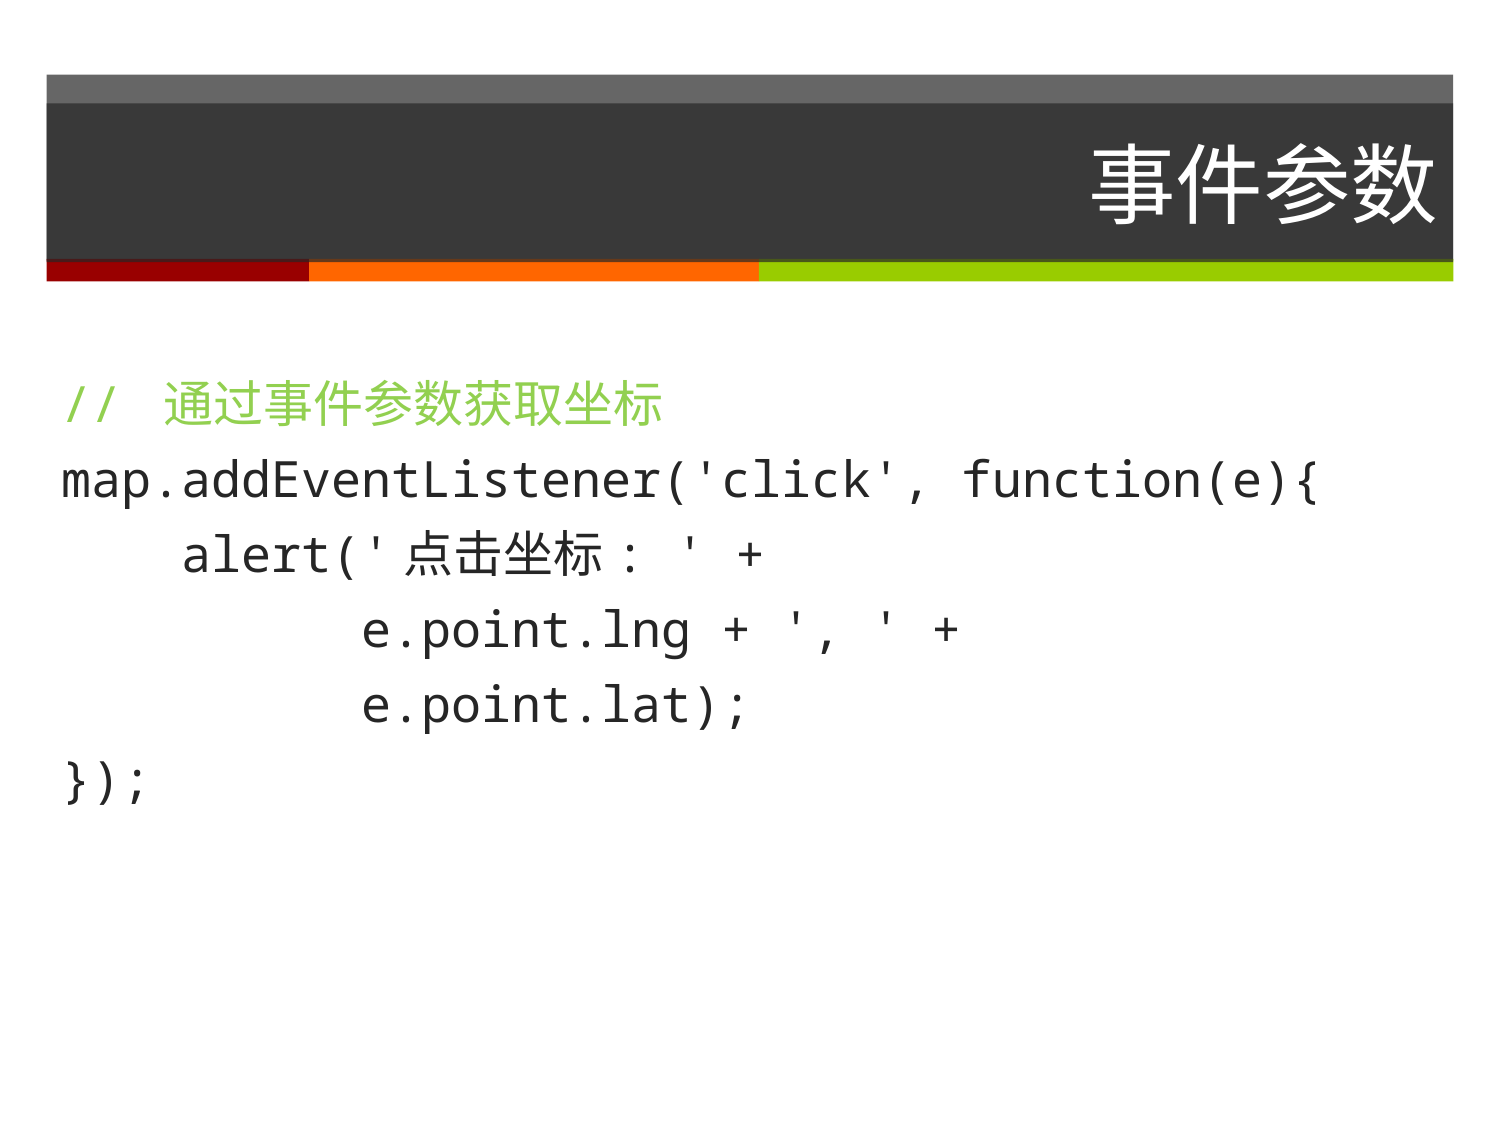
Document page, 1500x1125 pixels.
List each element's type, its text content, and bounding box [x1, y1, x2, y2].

title 事件参数 [46, 103, 1454, 263]
list // 通过事件参数获取坐标 map.addEventListener('click', function(e){ alert('点击坐标: ' + e.point.lng + ', ' + e.point.lat); }); [46, 350, 1454, 1094]
